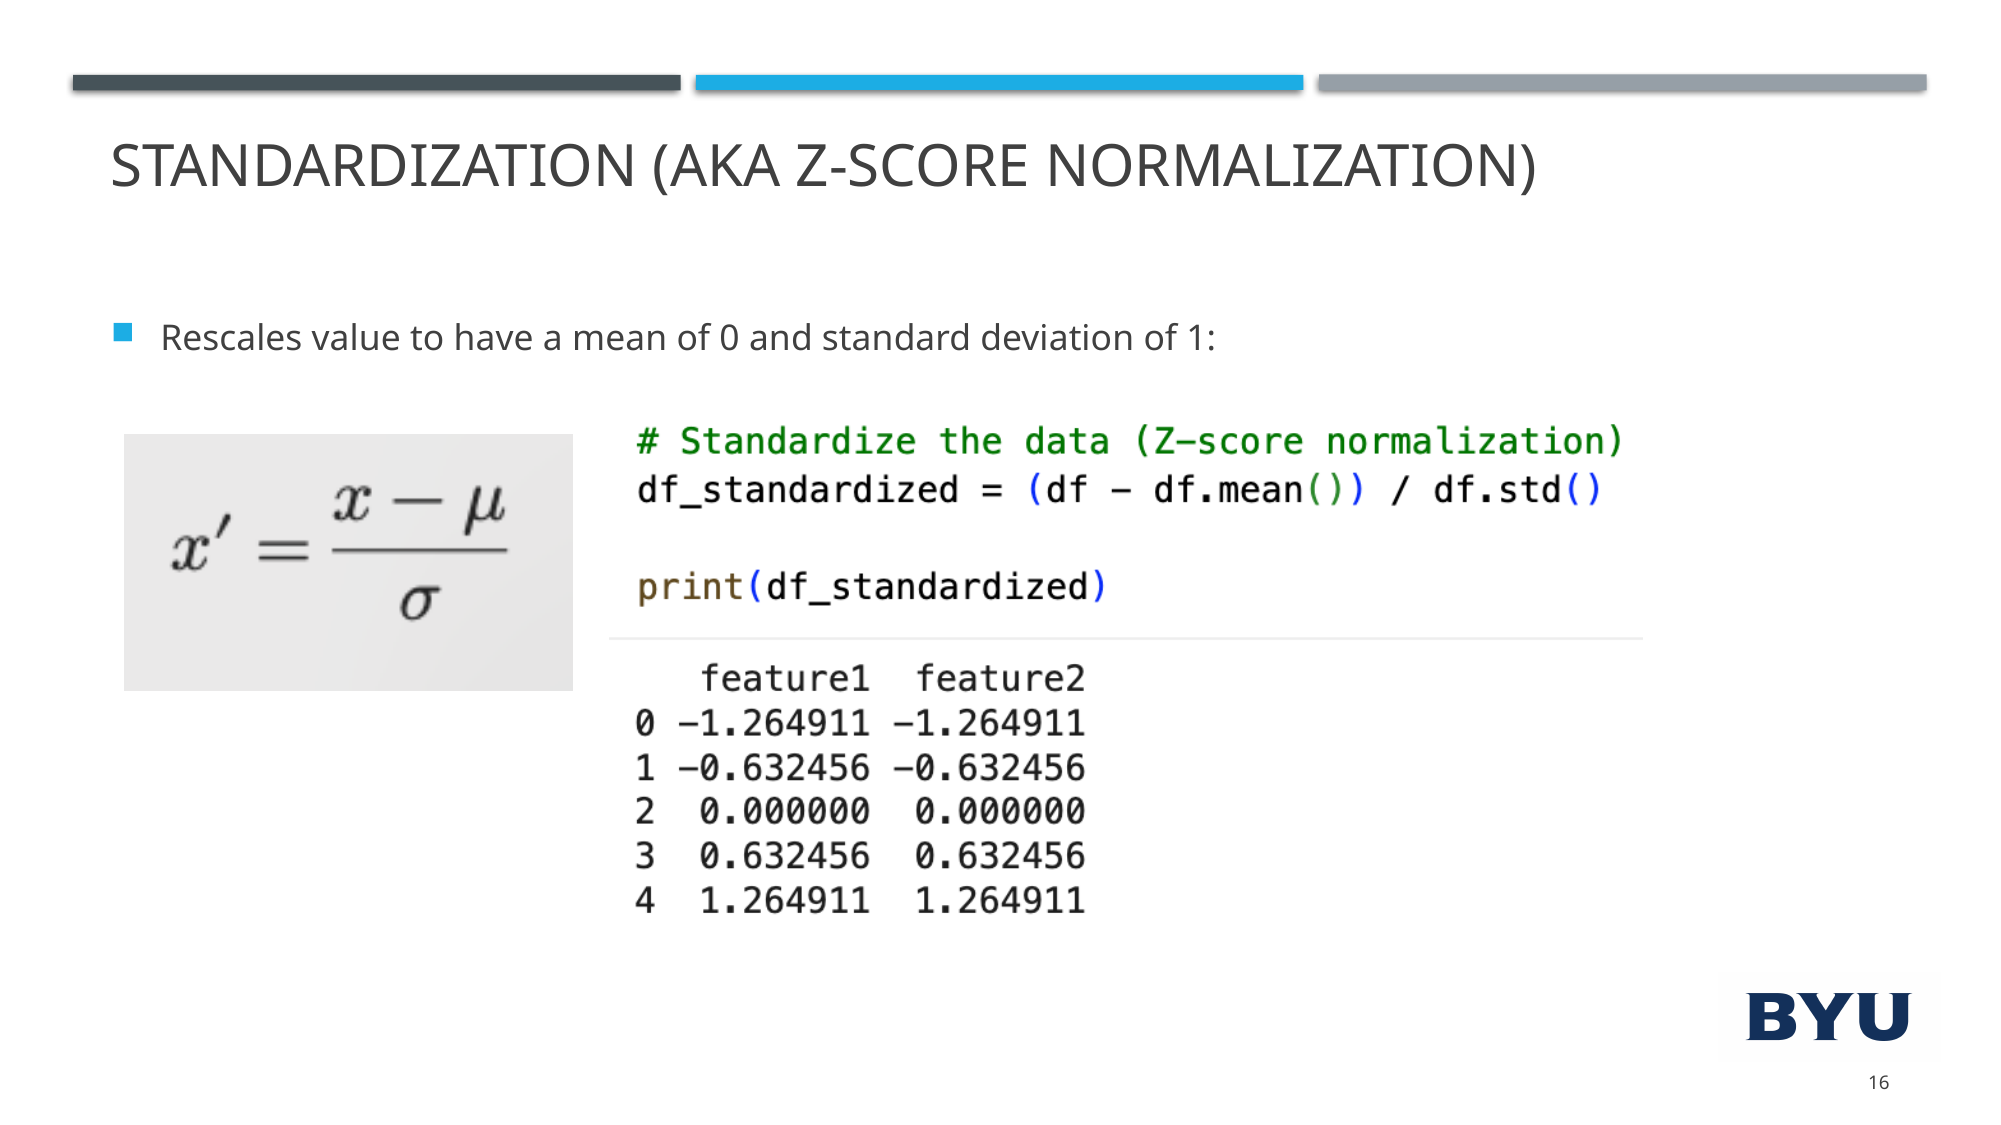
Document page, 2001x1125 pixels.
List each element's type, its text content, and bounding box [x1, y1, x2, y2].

picture [1718, 972, 1941, 1062]
slide_number 16 [1732, 1053, 1905, 1114]
picture [123, 434, 574, 691]
picture [609, 417, 1644, 937]
title Standardization (AKA z-score normalization) [95, 115, 1905, 206]
list Rescales value to have a mean of 0 and standard deviation of 1: [95, 238, 1905, 431]
